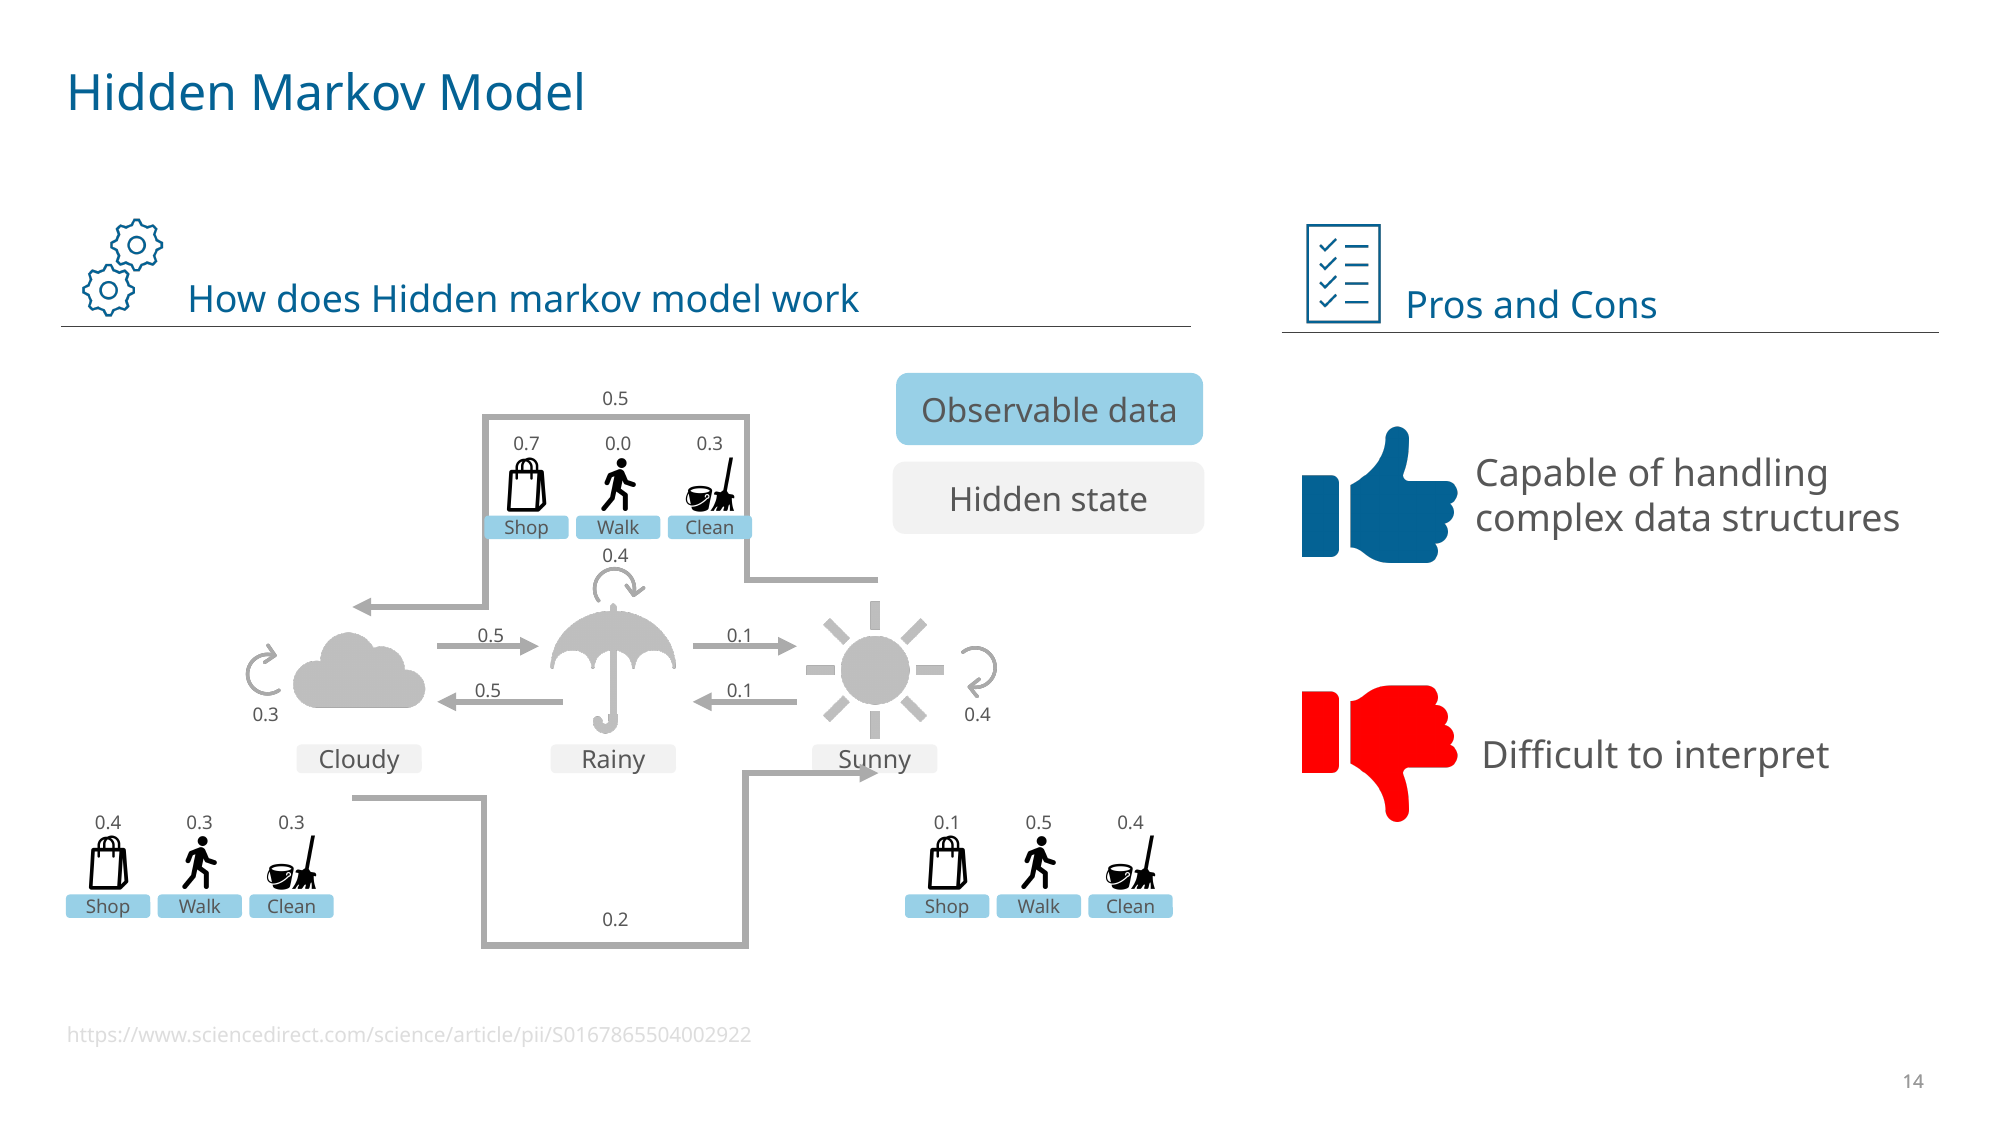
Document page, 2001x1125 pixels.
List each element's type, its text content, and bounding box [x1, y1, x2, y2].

text_box https://www.sciencedirect.com/science/article/pii/S0167865504002922 [60, 1014, 1891, 1113]
text_box 0.4 [950, 700, 1021, 727]
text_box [904, 810, 1173, 918]
text_box Hidden state [891, 460, 1206, 535]
text_box Sunny [811, 745, 939, 775]
text_box 0.3 [222, 700, 284, 727]
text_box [1281, 196, 1939, 333]
text_box Observable data [895, 371, 1205, 447]
text_box 14 [1891, 1042, 1939, 1103]
text_box 0.5 [447, 621, 535, 646]
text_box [484, 431, 753, 540]
text_box 0.5 [444, 677, 532, 701]
title Hidden Markov Model [60, 61, 1940, 129]
text_box Rainy [549, 745, 678, 775]
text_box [352, 416, 879, 607]
picture [800, 595, 1007, 745]
text_box 0.1 [696, 621, 784, 646]
text_box 0.1 [696, 677, 784, 701]
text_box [352, 797, 612, 946]
text_box [125, 1004, 1956, 1104]
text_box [65, 810, 334, 918]
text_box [60, 190, 1194, 327]
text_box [612, 773, 879, 946]
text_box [1286, 401, 1939, 847]
picture [538, 607, 688, 745]
text_box Cloudy [295, 745, 423, 775]
text_box 0.5 [572, 385, 659, 411]
picture [234, 595, 434, 745]
